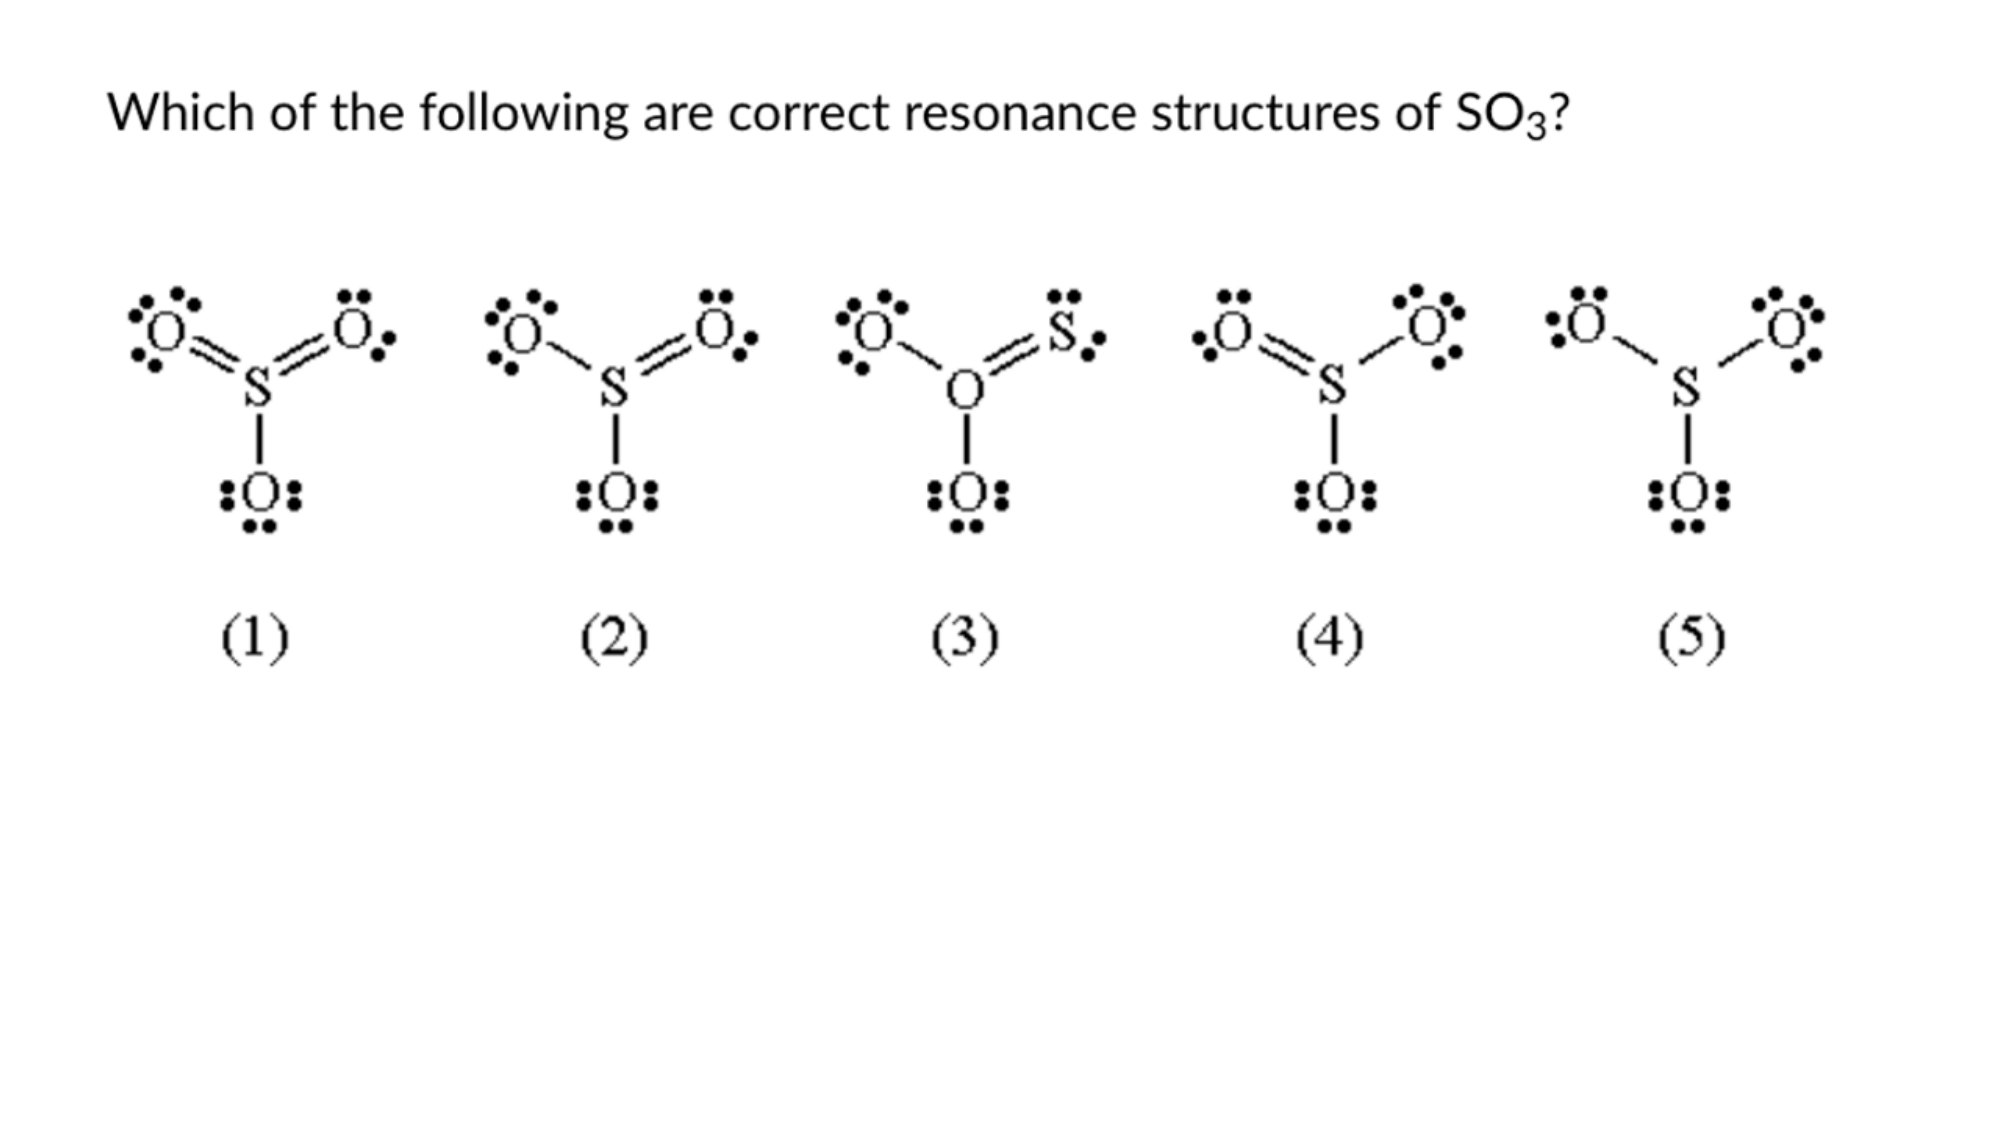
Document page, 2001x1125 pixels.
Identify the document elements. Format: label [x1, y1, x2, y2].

picture [96, 81, 1842, 680]
